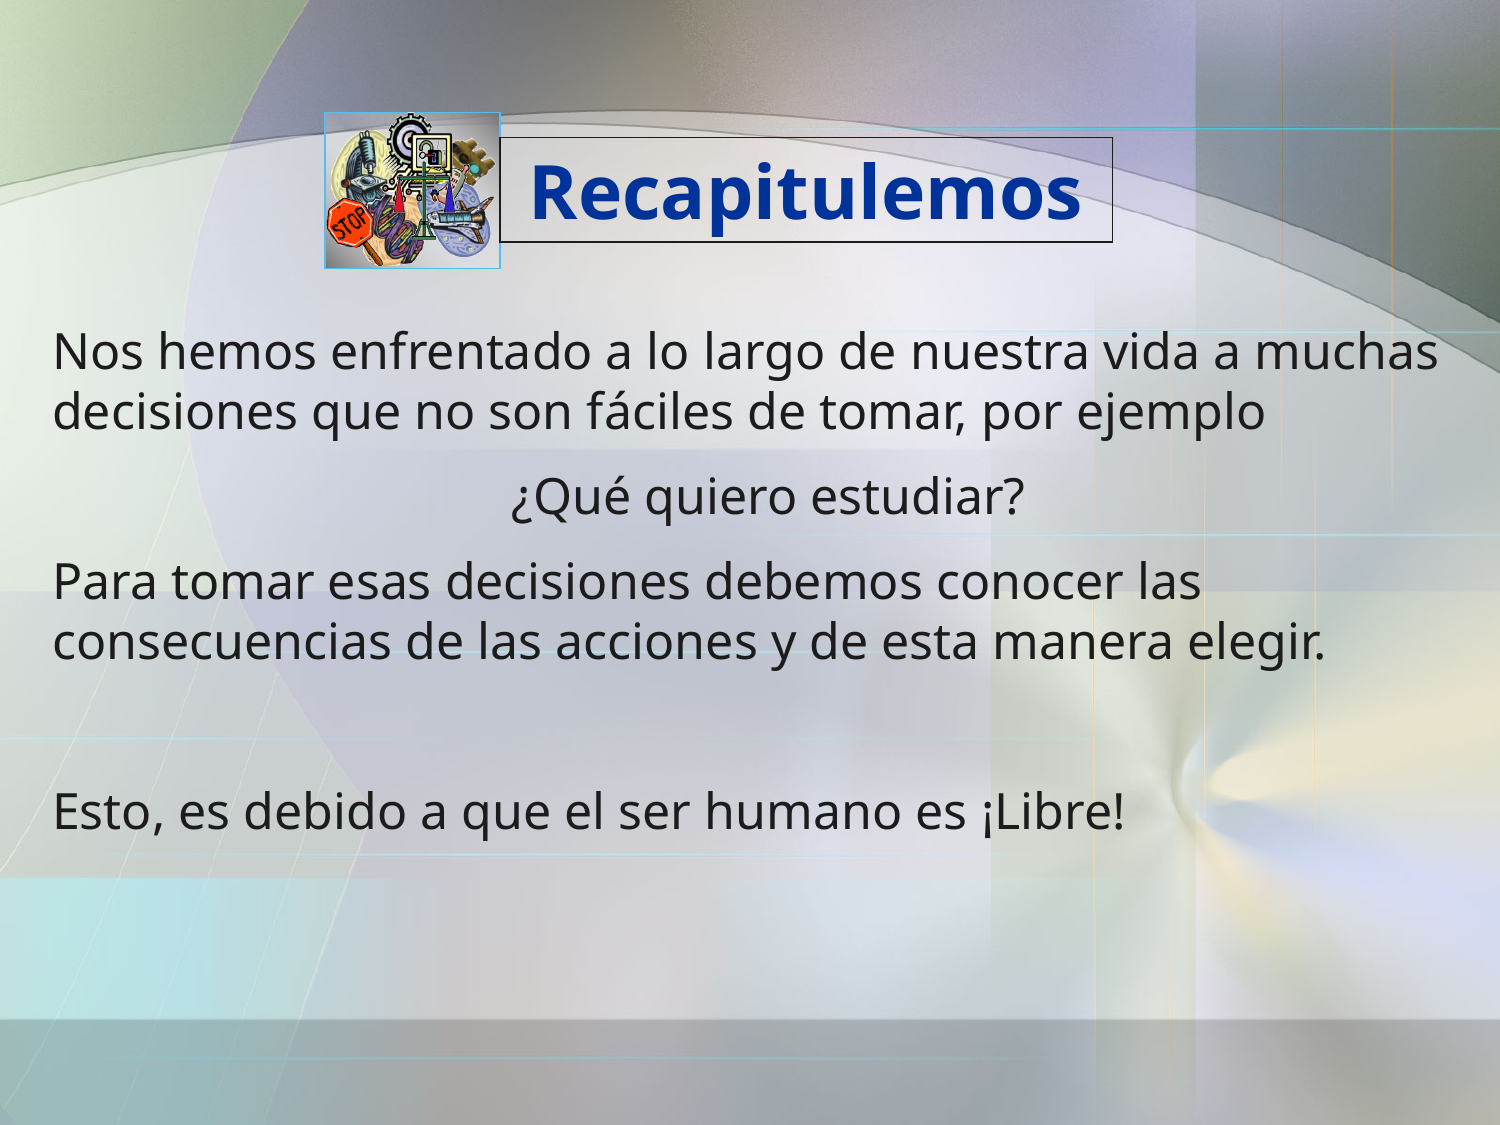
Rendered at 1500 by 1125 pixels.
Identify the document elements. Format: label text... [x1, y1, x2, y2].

text_box Recapitulemos [504, 137, 1113, 243]
picture [0, 0, 1500, 1125]
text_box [324, 112, 501, 276]
text_box Nos hemos enfrentado a lo largo de nuestra vida a muchas decisiones que no son fáciles de tomar, por ejemplo ¿Qué quiero estudiar? Para tomar esas decisiones debemos conocer las consecuencias de las acciones y de esta manera elegir. Esto, es debido a que el ser humano es ¡Libre! [37, 312, 1500, 848]
